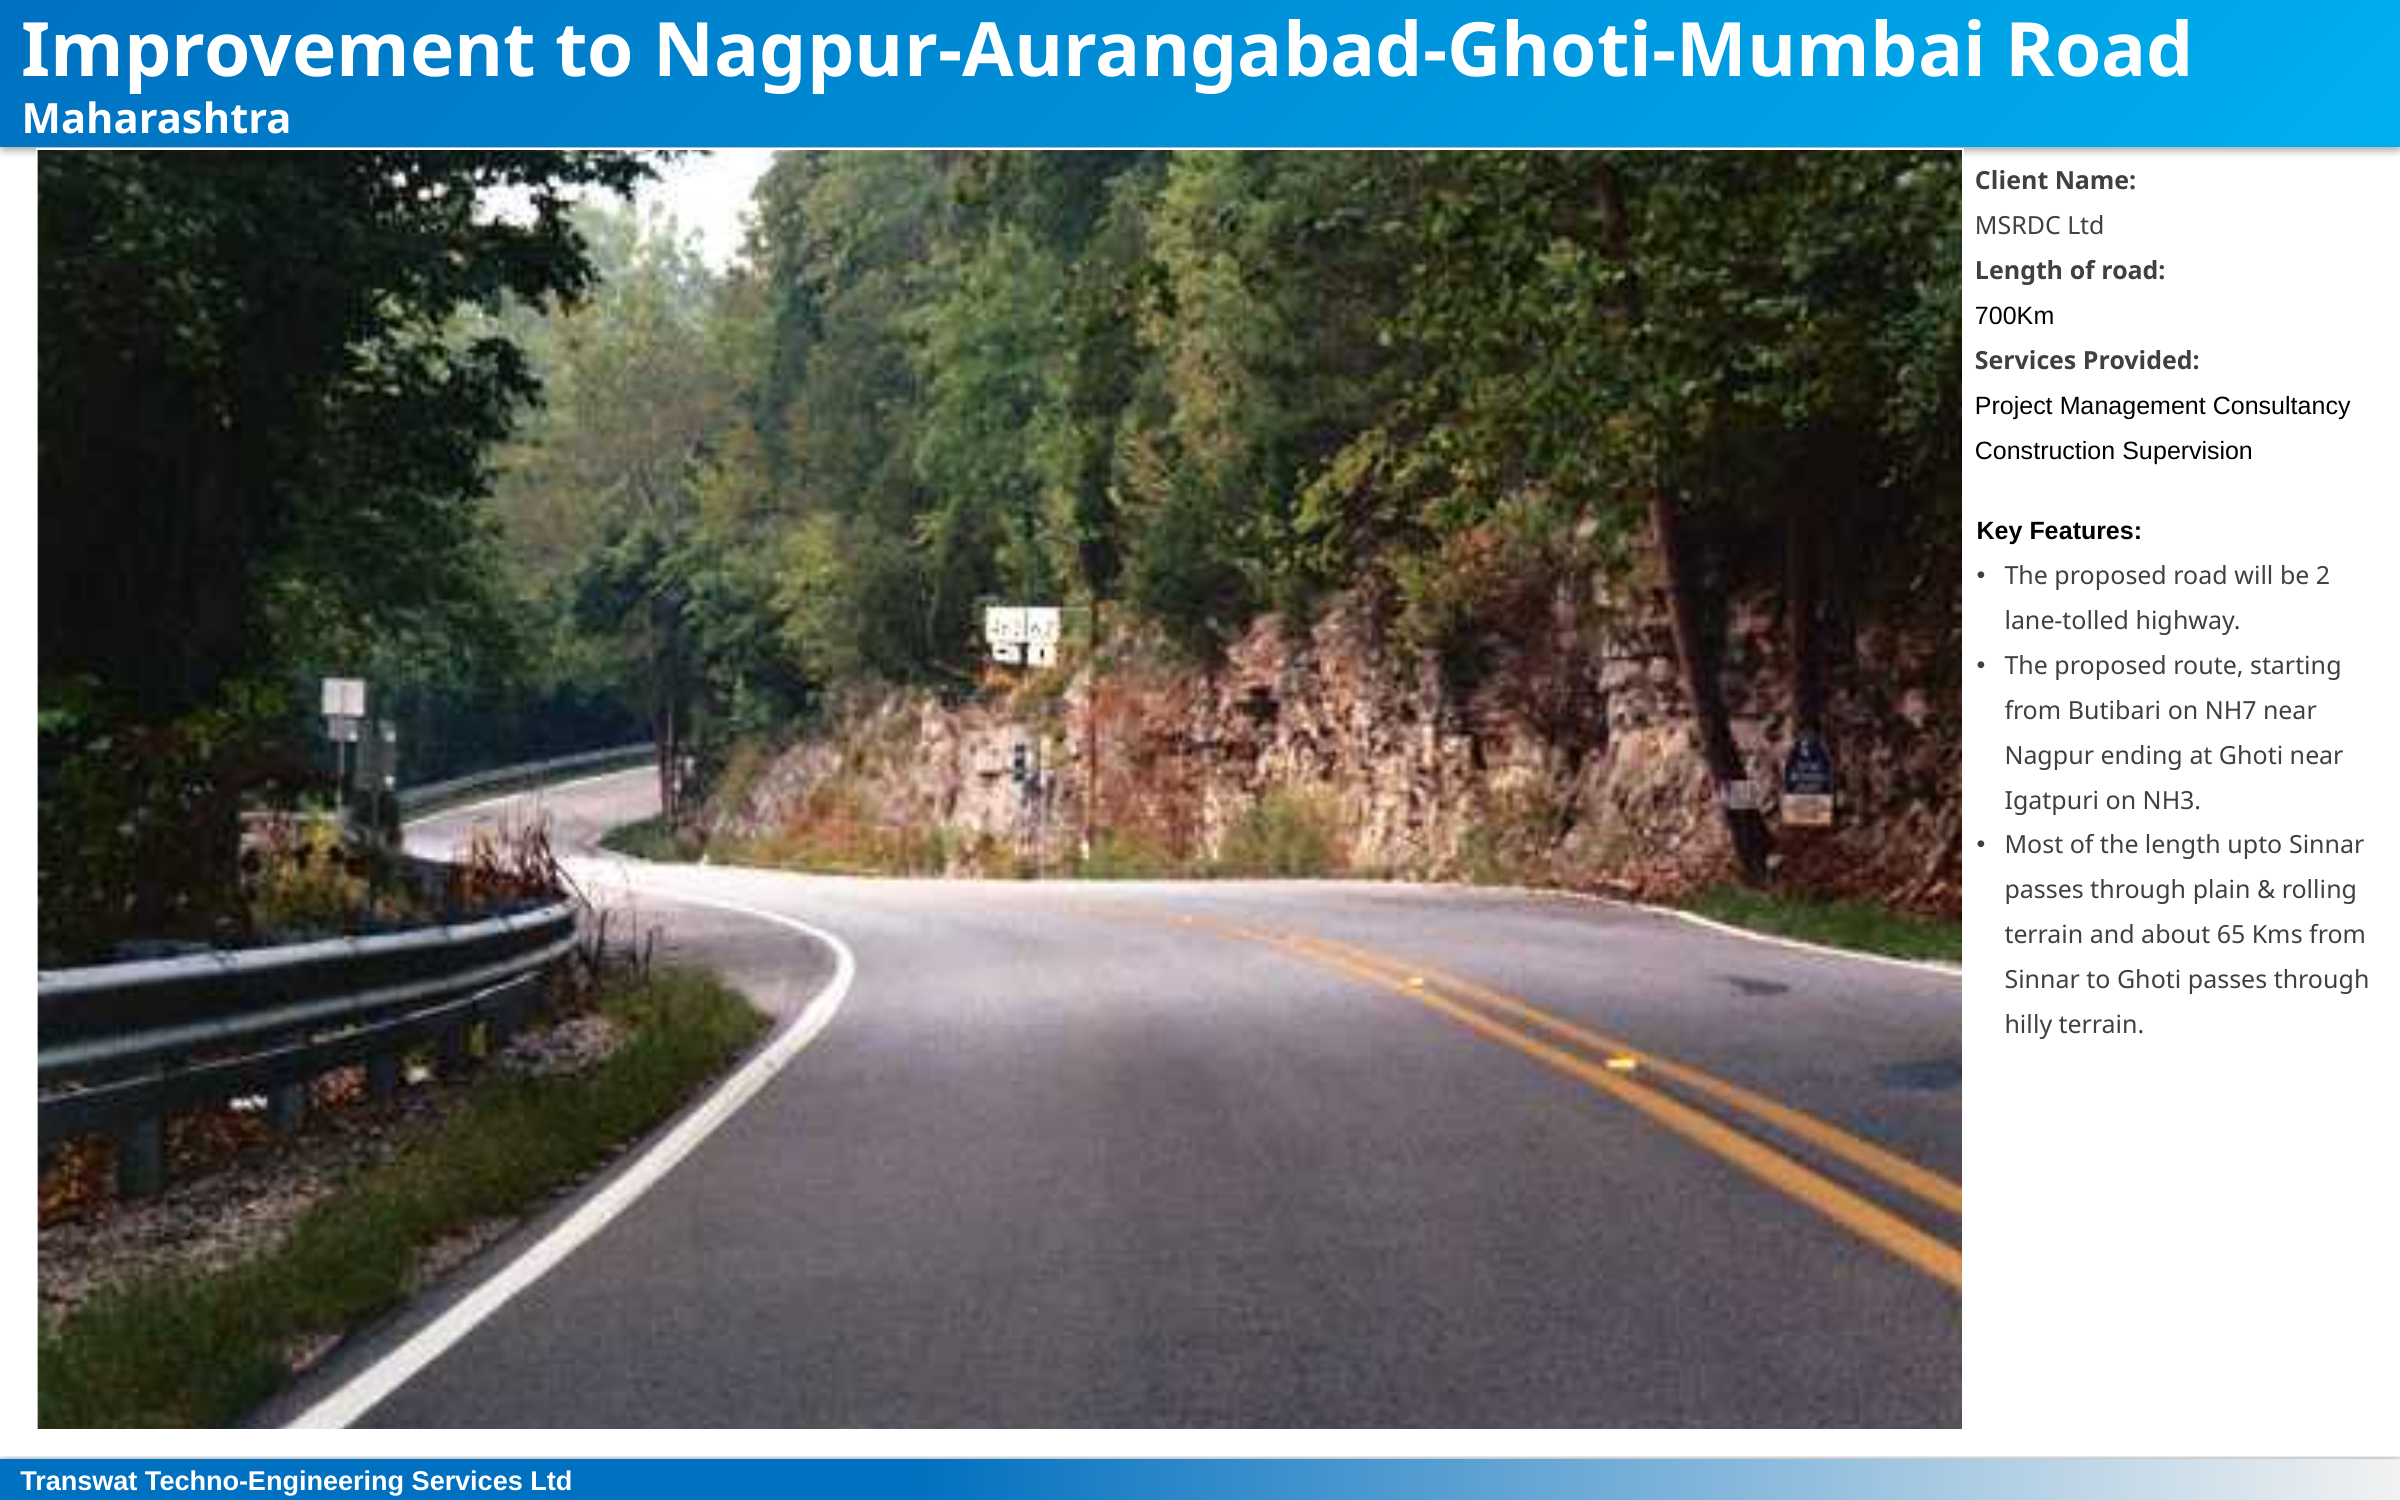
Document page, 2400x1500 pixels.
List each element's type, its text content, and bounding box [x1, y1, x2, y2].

text_box Improvement to Nagpur-Aurangabad-Ghoti-Mumbai Road Maharashtra [0, 0, 2400, 147]
text_box Key Features: The proposed road will be 2 lane-tolled highway. The proposed route, starting from Butibari on NH7 near Nagpur ending at Ghoti near Igatpuri on NH3. Most of the length upto Sinnar passes through plain & rolling terrain and about 65 Kms from Sinnar to Ghoti passes through hilly terrain. [1976, 499, 2395, 1039]
text_box [587, 1458, 2400, 1500]
text_box Transwat Techno-Engineering Services Ltd [0, 1455, 587, 1500]
text_box Client Name: MSRDC Ltd Length of road: 700Km Services Provided: Project Management Consultancy Construction Supervision [1974, 149, 2391, 465]
picture [37, 149, 1963, 1430]
